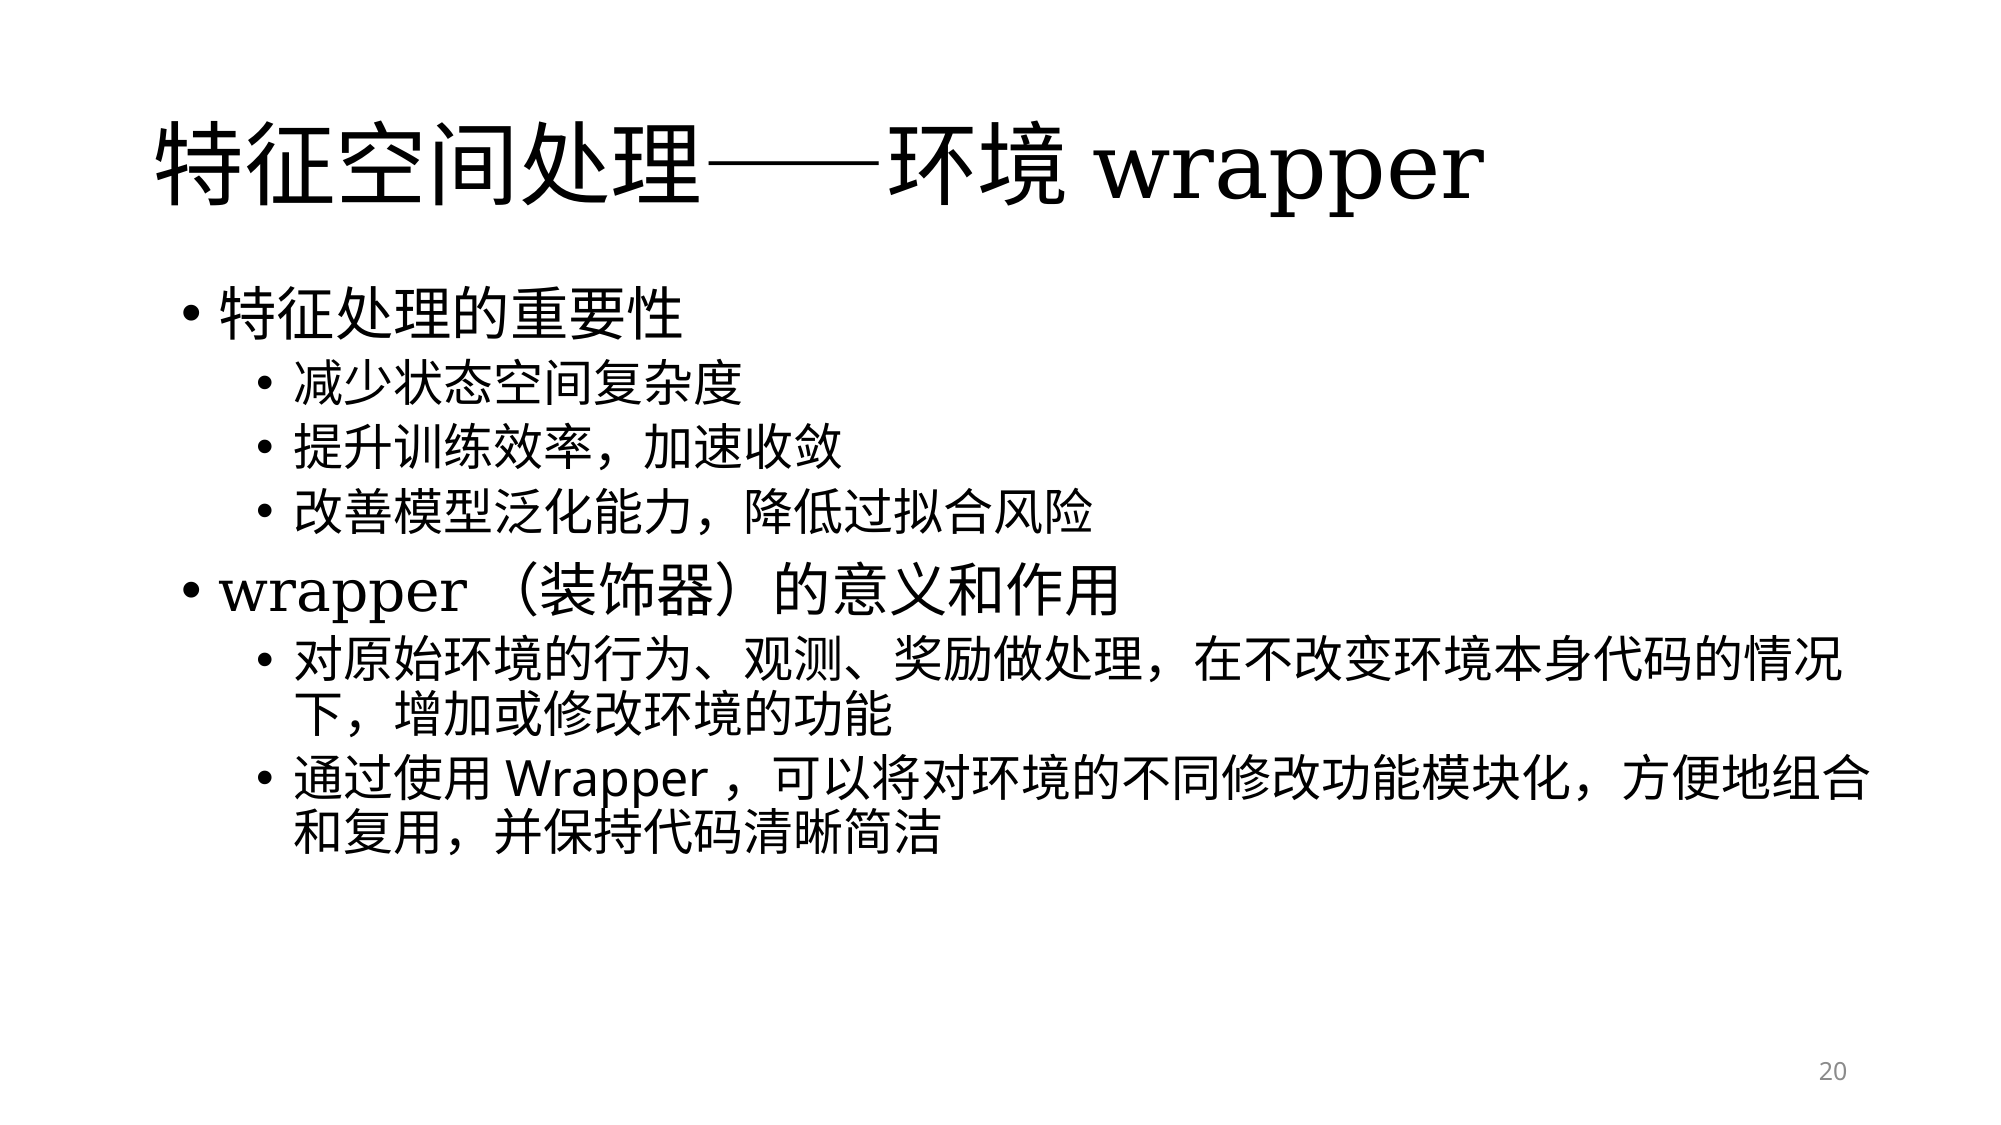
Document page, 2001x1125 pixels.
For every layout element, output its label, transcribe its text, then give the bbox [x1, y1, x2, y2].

title 特征空间处理——环境wrapper [137, 59, 1863, 278]
text_box 特征处理的重要性 减少状态空间复杂度 提升训练效率，加速收敛 改善模型泛化能力，降低过拟合风险 wrapper（装饰器）的意义和作用 对原始环境的行为、观测、奖励做处理，在不改变环境本身代码的情况下，增加或修改环境的功能 通过使用Wrapper，可以将对环境的不同修改功能模块化，方便地组合和复用，并保持代码清晰简洁 [166, 277, 1892, 1066]
slide_number 20 [1412, 1042, 1863, 1103]
